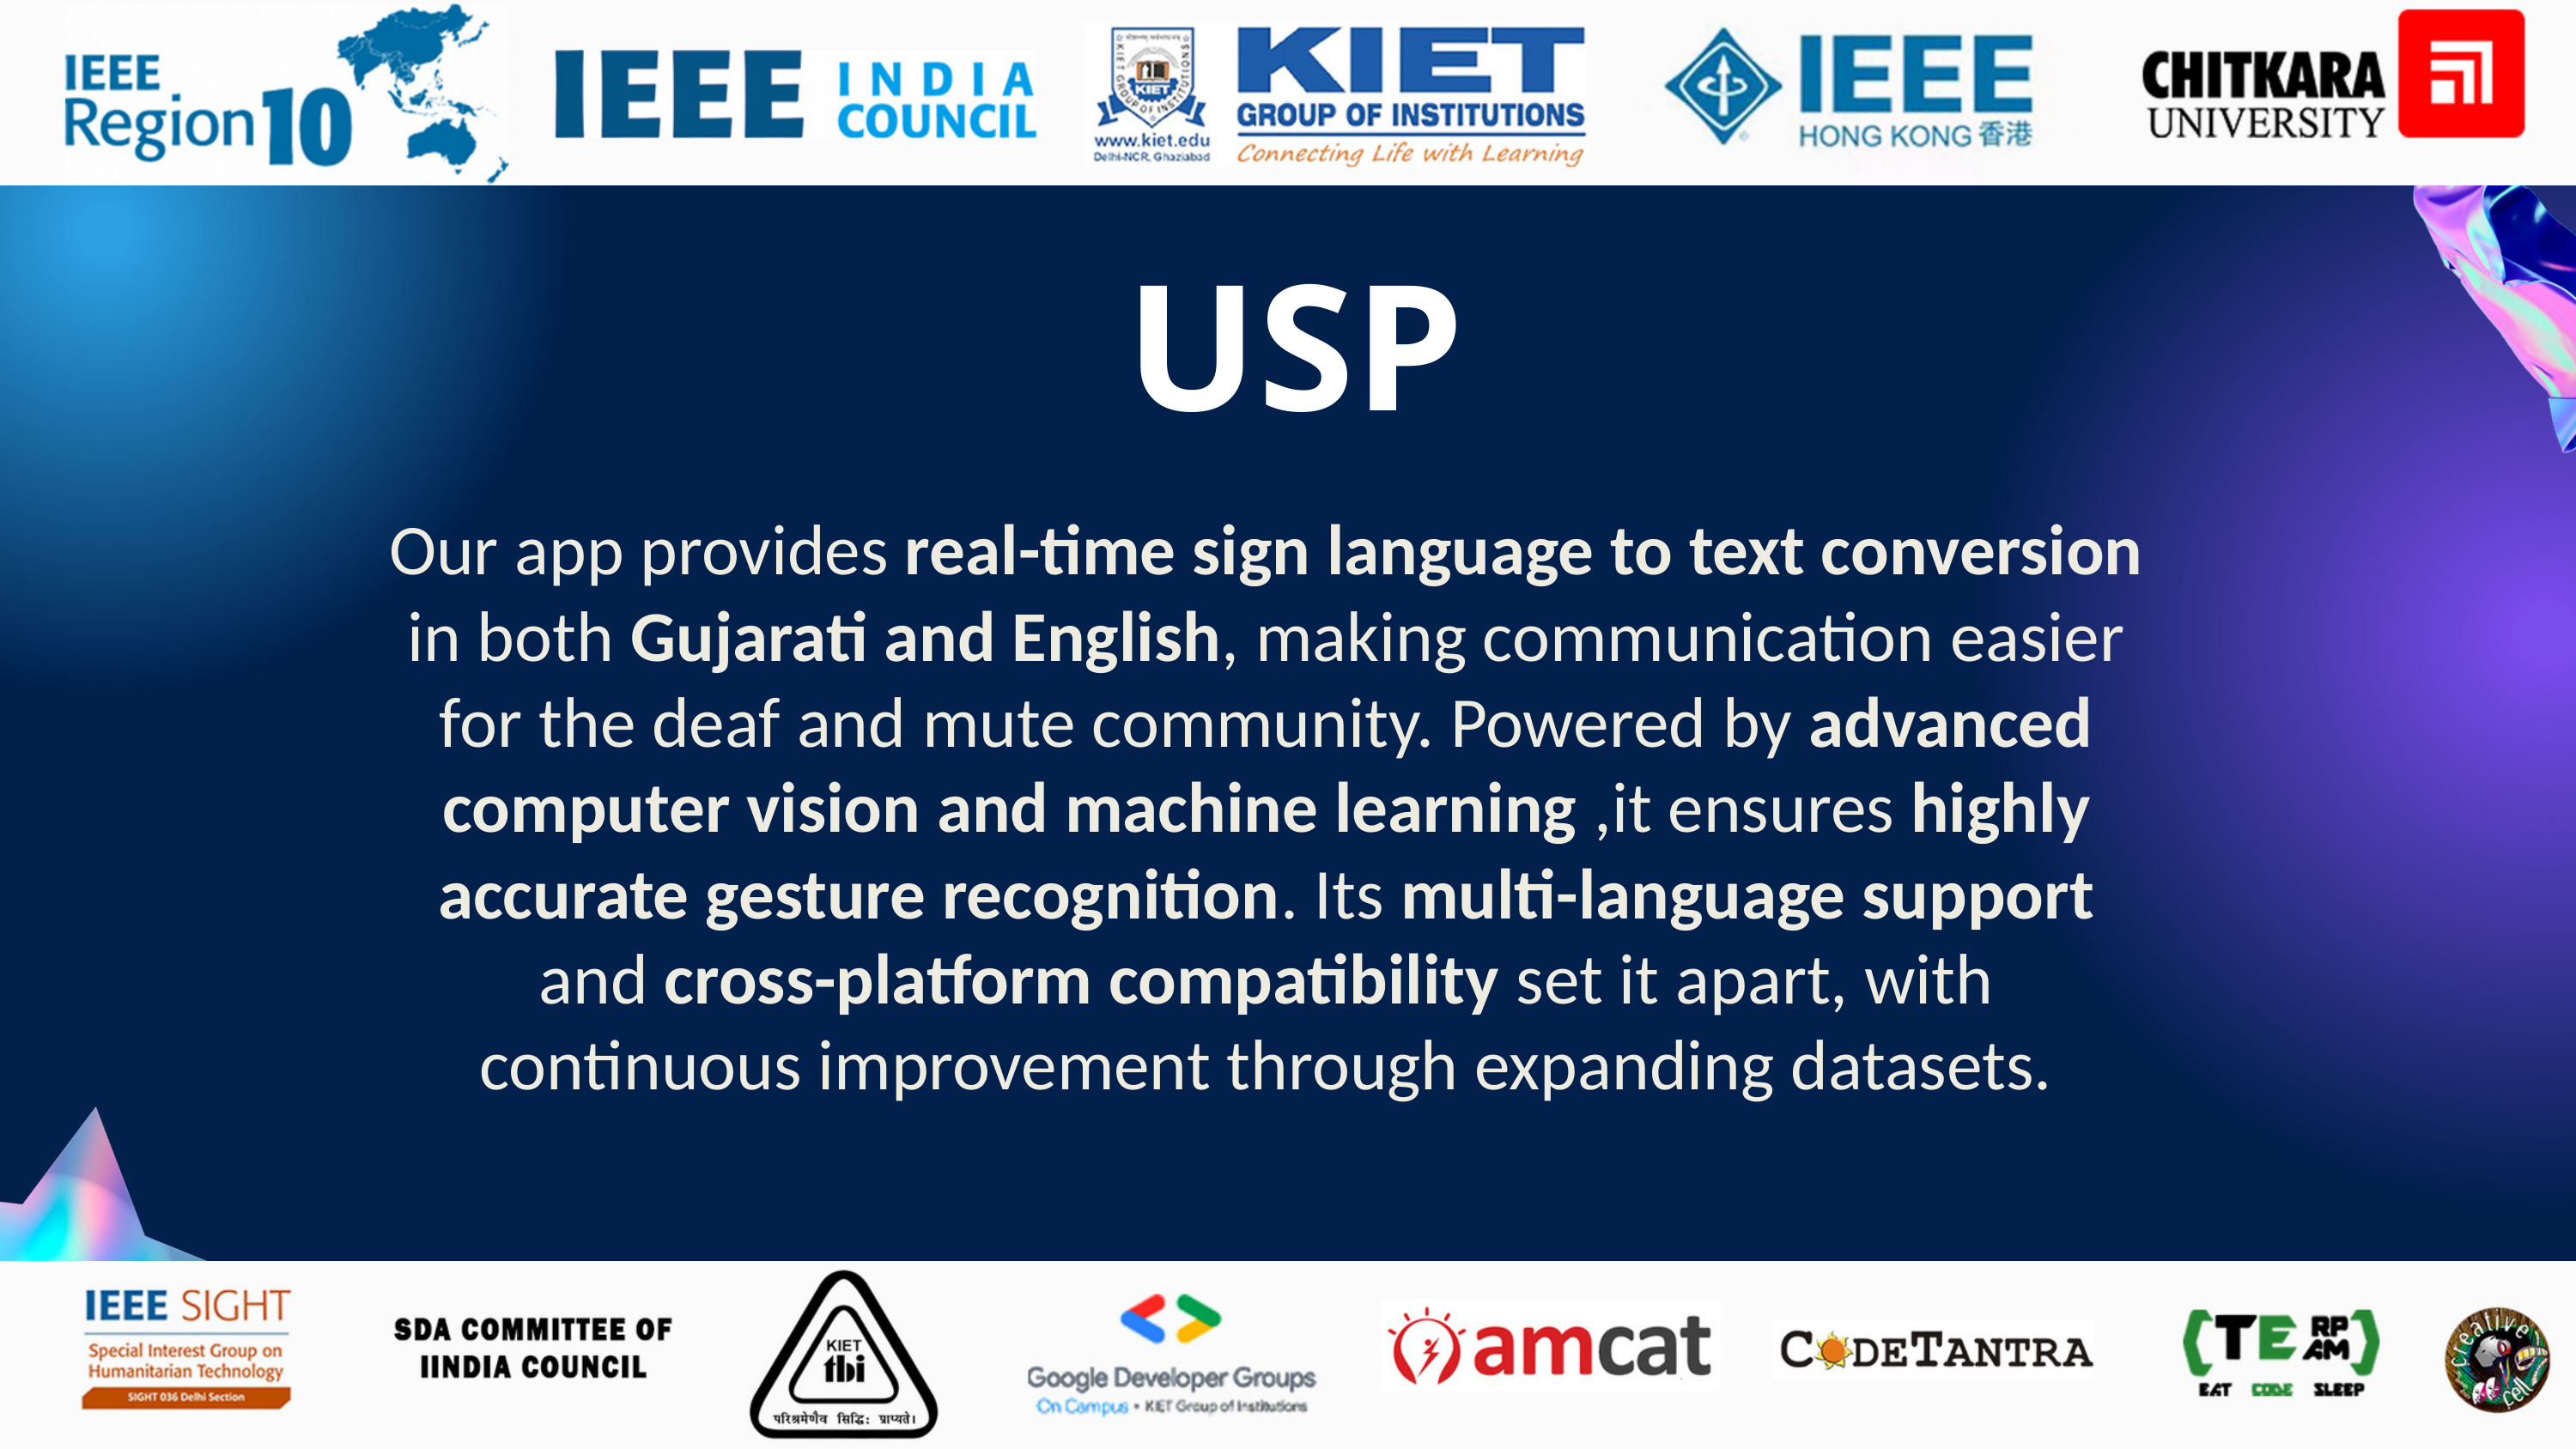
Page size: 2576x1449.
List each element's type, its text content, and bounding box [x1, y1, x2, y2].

text_box [2413, 185, 2576, 453]
text_box [0, 1261, 2576, 1449]
text_box USP [286, 201, 2304, 446]
text_box [0, 1106, 269, 1261]
text_box [0, 185, 615, 740]
text_box [1912, 185, 2576, 1261]
text_box [0, 0, 2576, 185]
text_box Our app provides real-time sign language to text conversion in both Gujarati and English, making communication easier for the deaf and mute community. Powered by advanced computer vision and machine learning ,it ensures highly accurate gesture recognition. Its multi-language support and cross-platform compatibility set it apart, with continuous improvement through expanding datasets. [375, 497, 2158, 1111]
